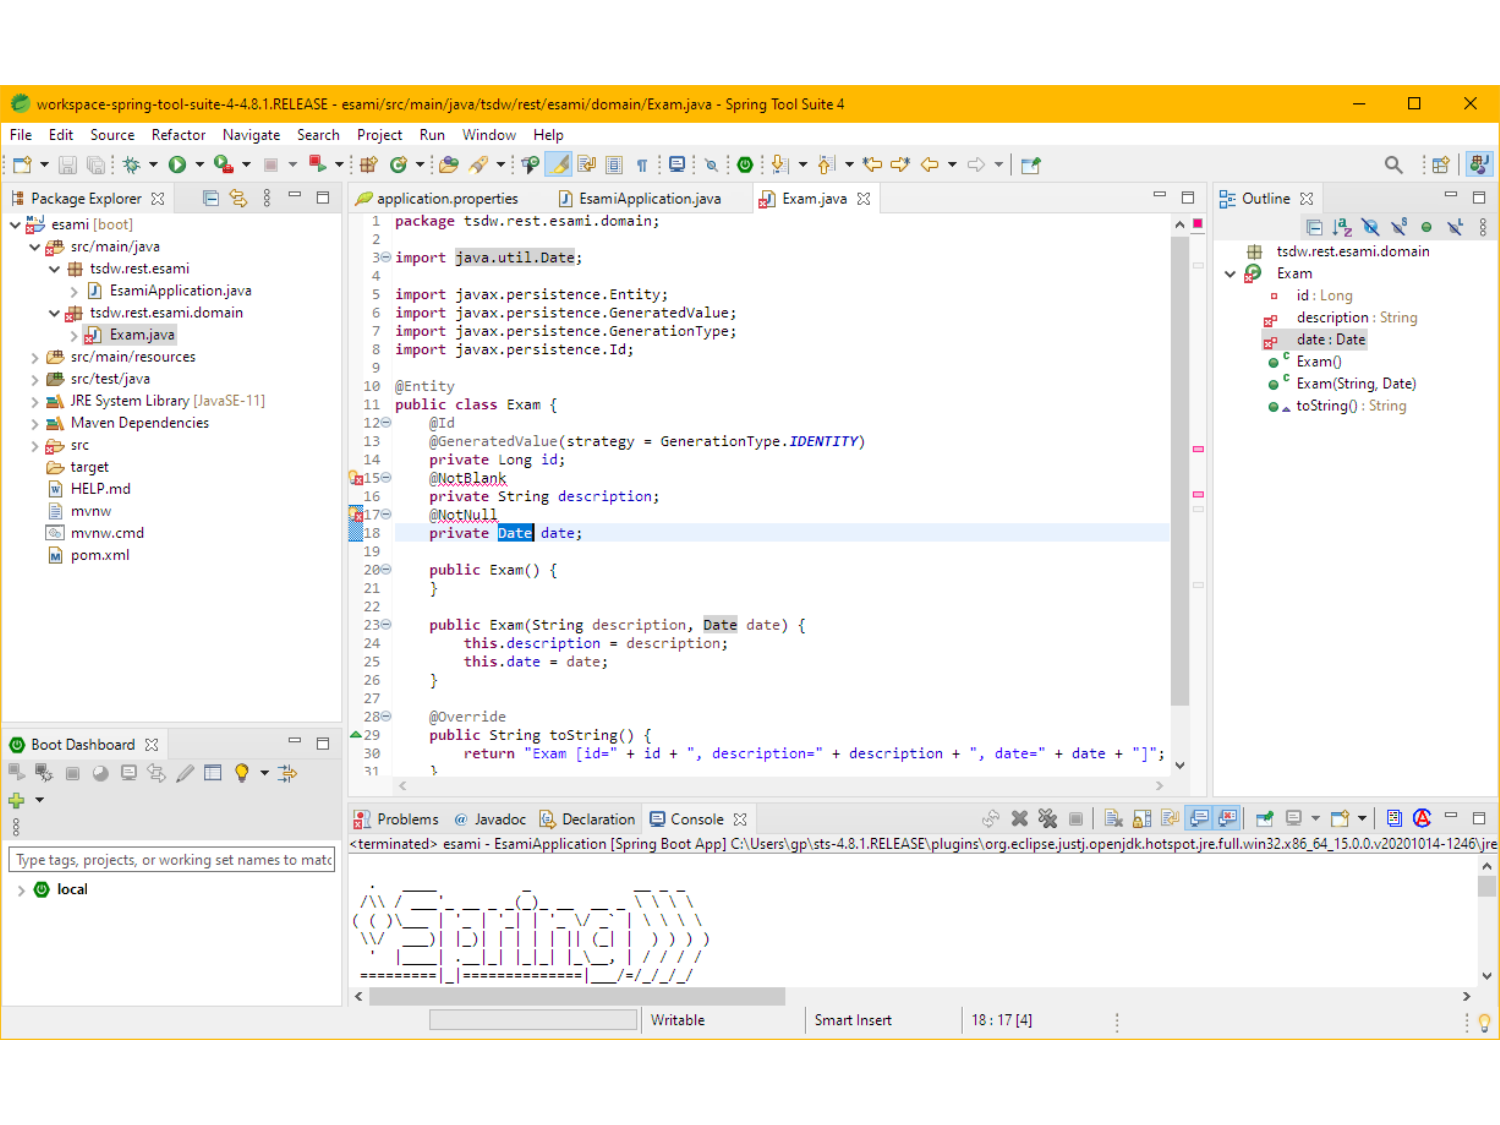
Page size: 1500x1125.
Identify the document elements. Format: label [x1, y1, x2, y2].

picture [0, 85, 1500, 1040]
